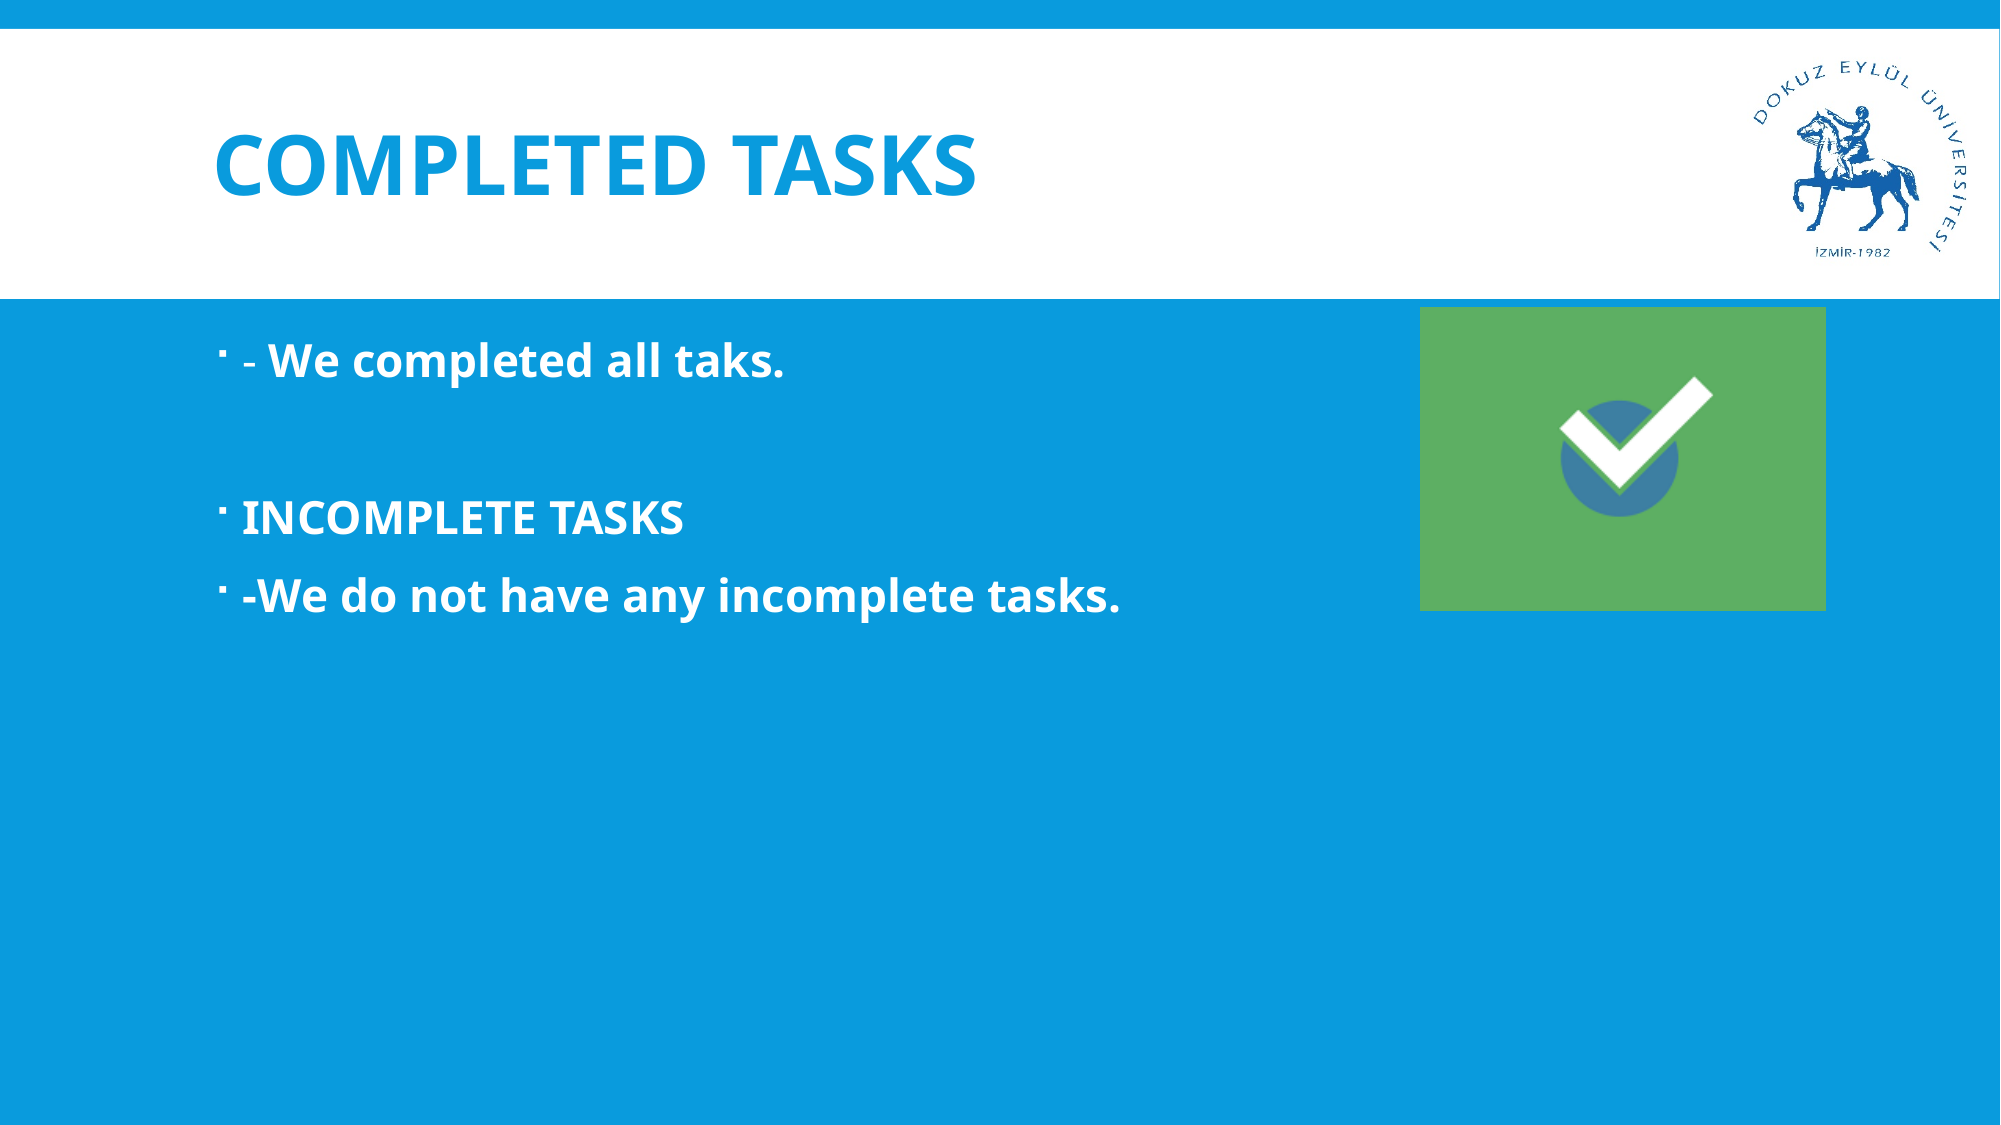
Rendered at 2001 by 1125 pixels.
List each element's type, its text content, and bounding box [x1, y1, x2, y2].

title Completed tasks [197, 46, 1803, 295]
picture [1746, 46, 1973, 272]
list - We completed all taks. INCOMPLETE TASKS -We do not have any incomplete tasks. [197, 329, 1803, 1020]
picture [1421, 308, 1825, 610]
